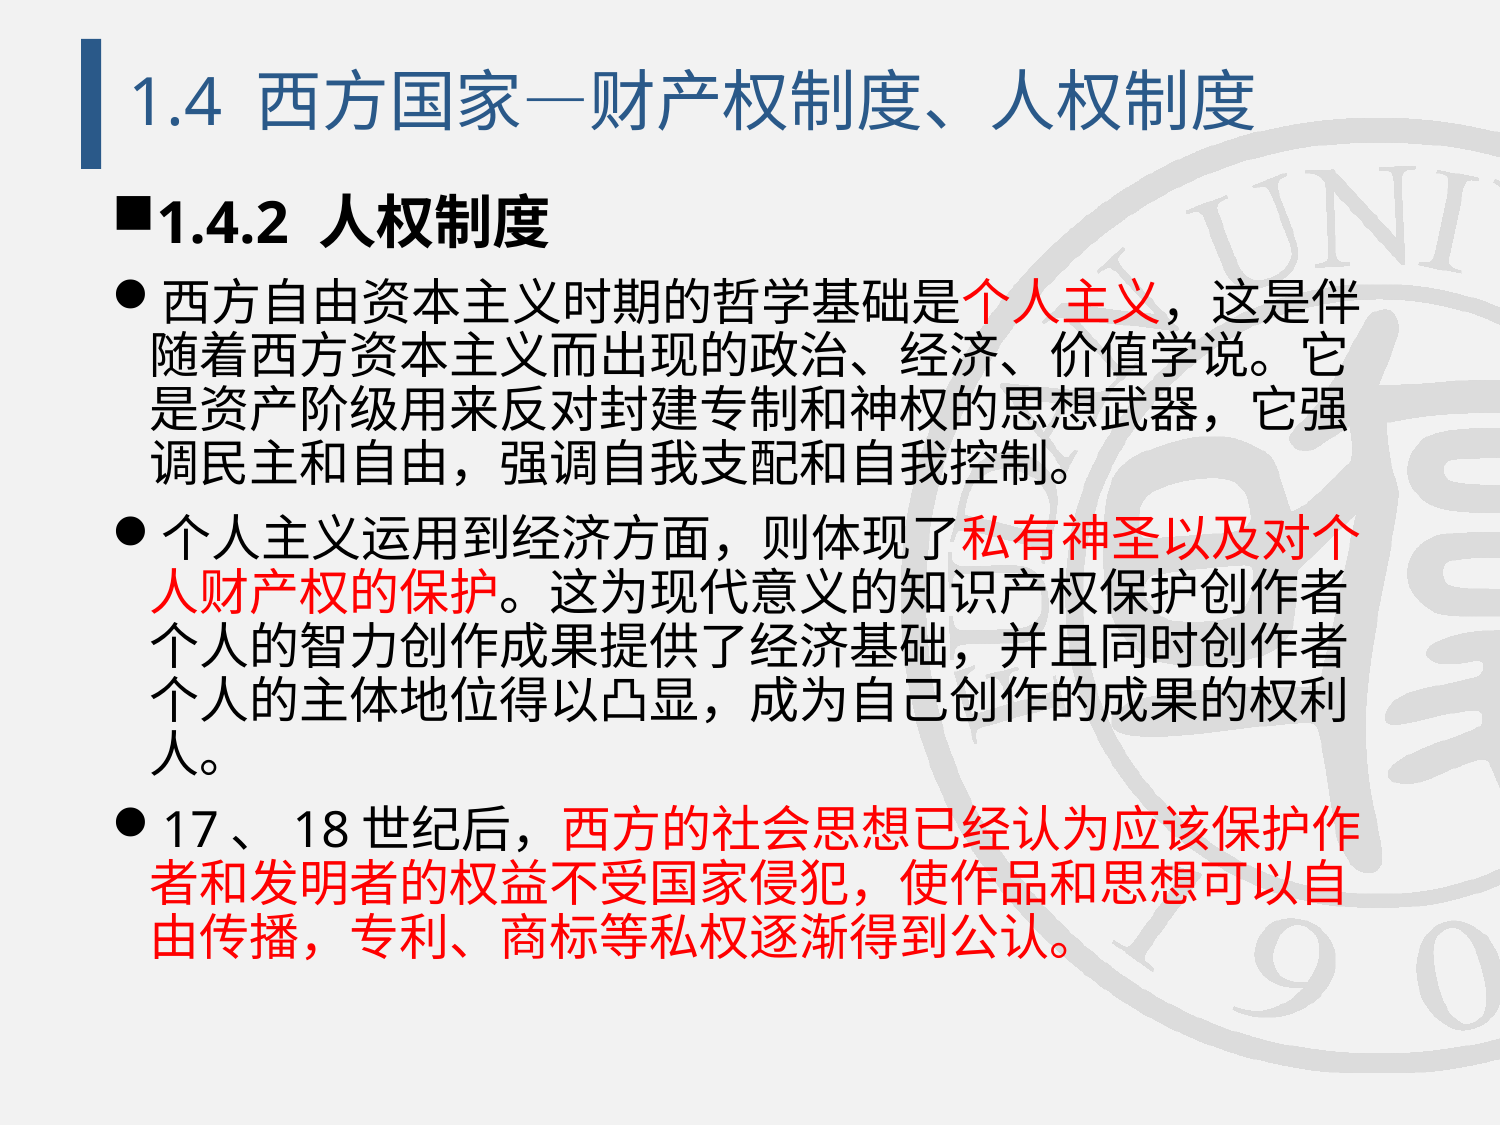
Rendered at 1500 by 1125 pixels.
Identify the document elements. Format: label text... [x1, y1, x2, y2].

list 1.4.2 人权制度 西方自由资本主义时期的哲学基础是个人主义，这是伴随着西方资本主义而出现的政治、经济、价值学说。它是资产阶级用来反对封建专制和神权的思想武器，它强调民主和自由，强调自我支配和自我控制。 个人主义运用到经济方面，则体现了私有神圣以及对个人财产权的保护。这为现代意义的知识产权保护创作者个人的智力创作成果提供了经济基础，并且同时创作者个人的主体地位得以凸显，成为自己创作的成果的权利人。 17、18世纪后，西方的社会思想已经认为应该保护作者和发明者的权益不受国家侵犯，使作品和思想可以自由传播，专利、商标等私权逐渐得到公认。 [96, 185, 1387, 1014]
title 1.4 西方国家—财产权制度、人权制度 [113, 49, 1387, 159]
